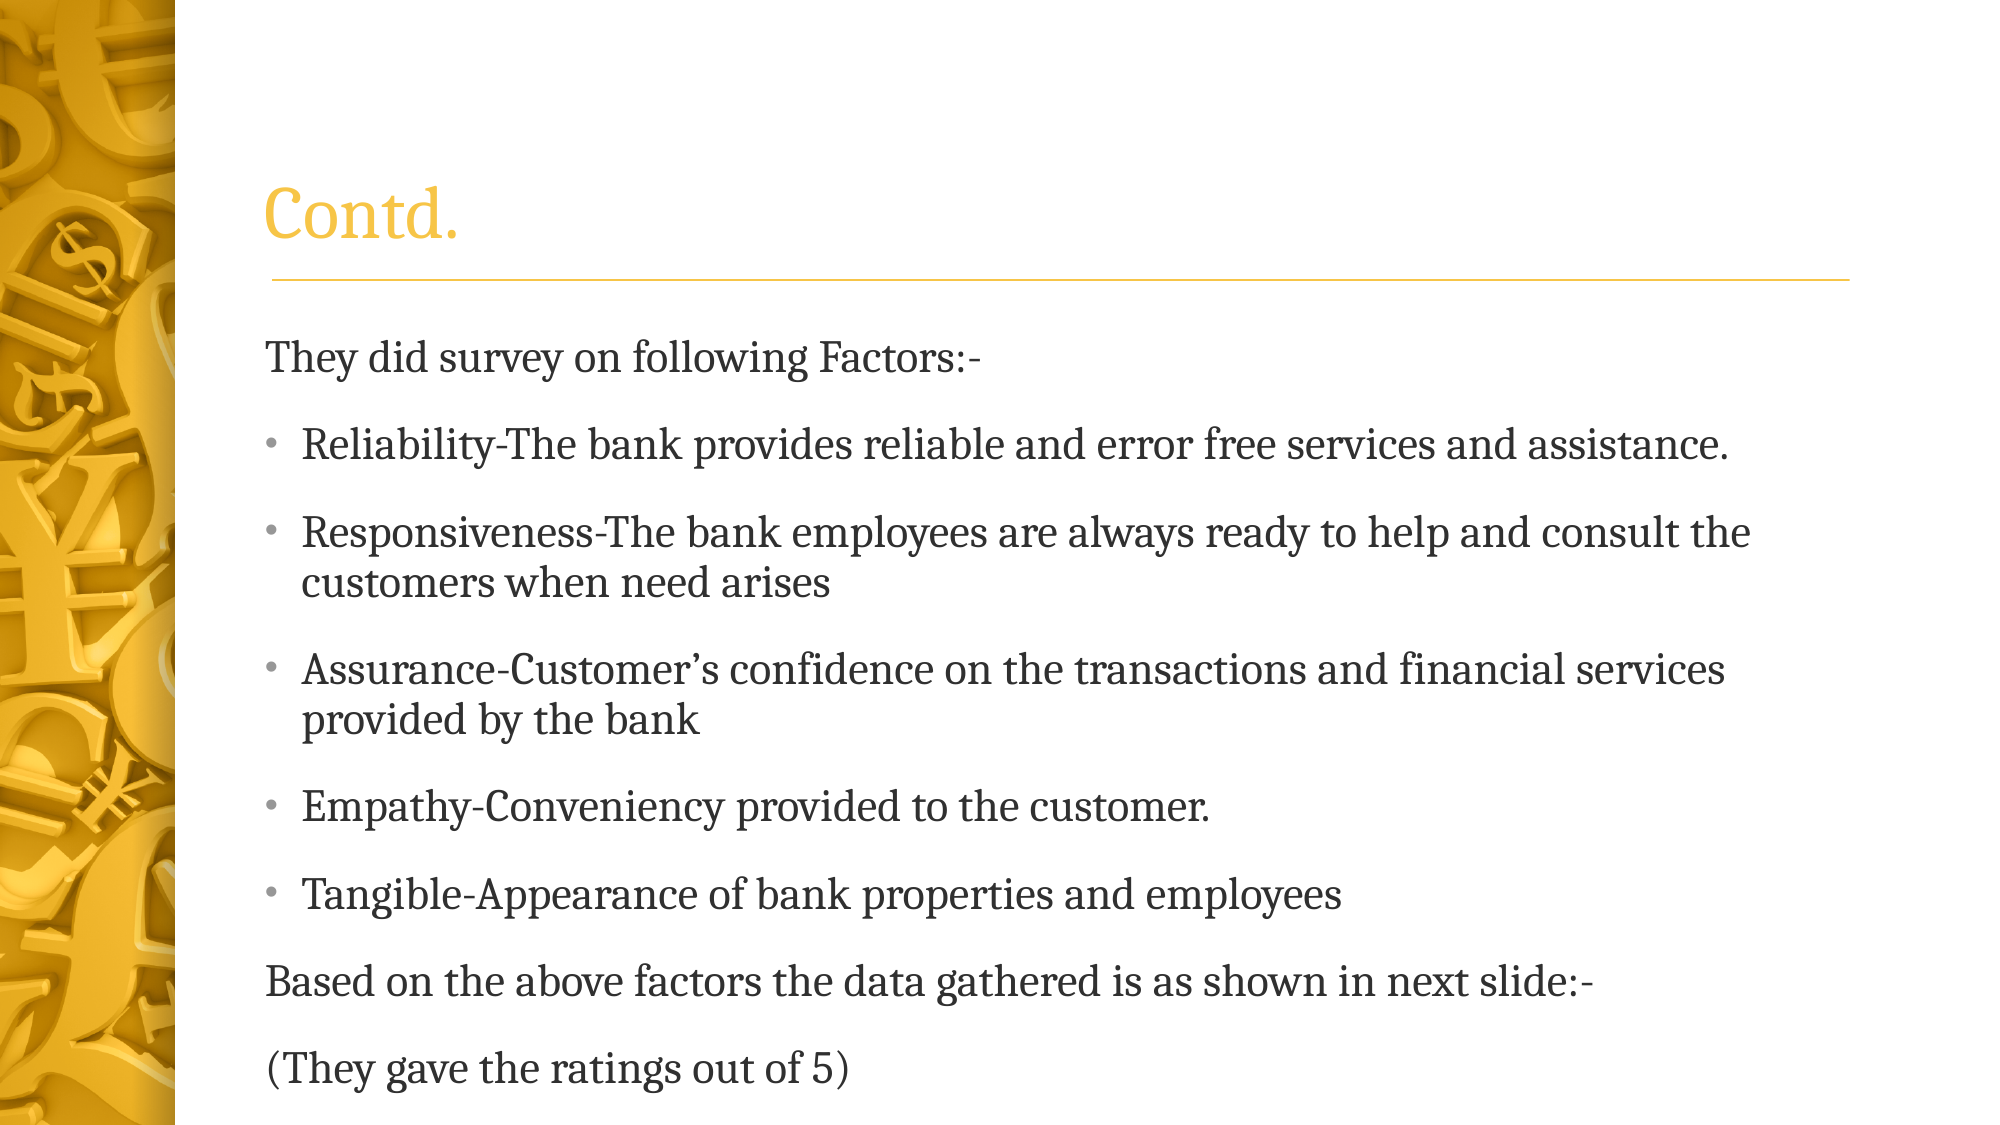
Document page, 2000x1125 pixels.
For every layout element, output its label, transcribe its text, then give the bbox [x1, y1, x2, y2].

list They did survey on following Factors:- Reliability-The bank provides reliable and error free services and assistance. Responsiveness-The bank employees are always ready to help and consult the customers when need arises Assurance-Customer’s confidence on the transactions and financial services provided by the bank Empathy-Conveniency provided to the customer. Tangible-Appearance of bank properties and employees Based on the above factors the data gathered is as shown in next slide:- (They gave the ratings out of 5) [249, 324, 1863, 1012]
title Contd. [249, 62, 1863, 263]
picture [0, 0, 175, 1125]
